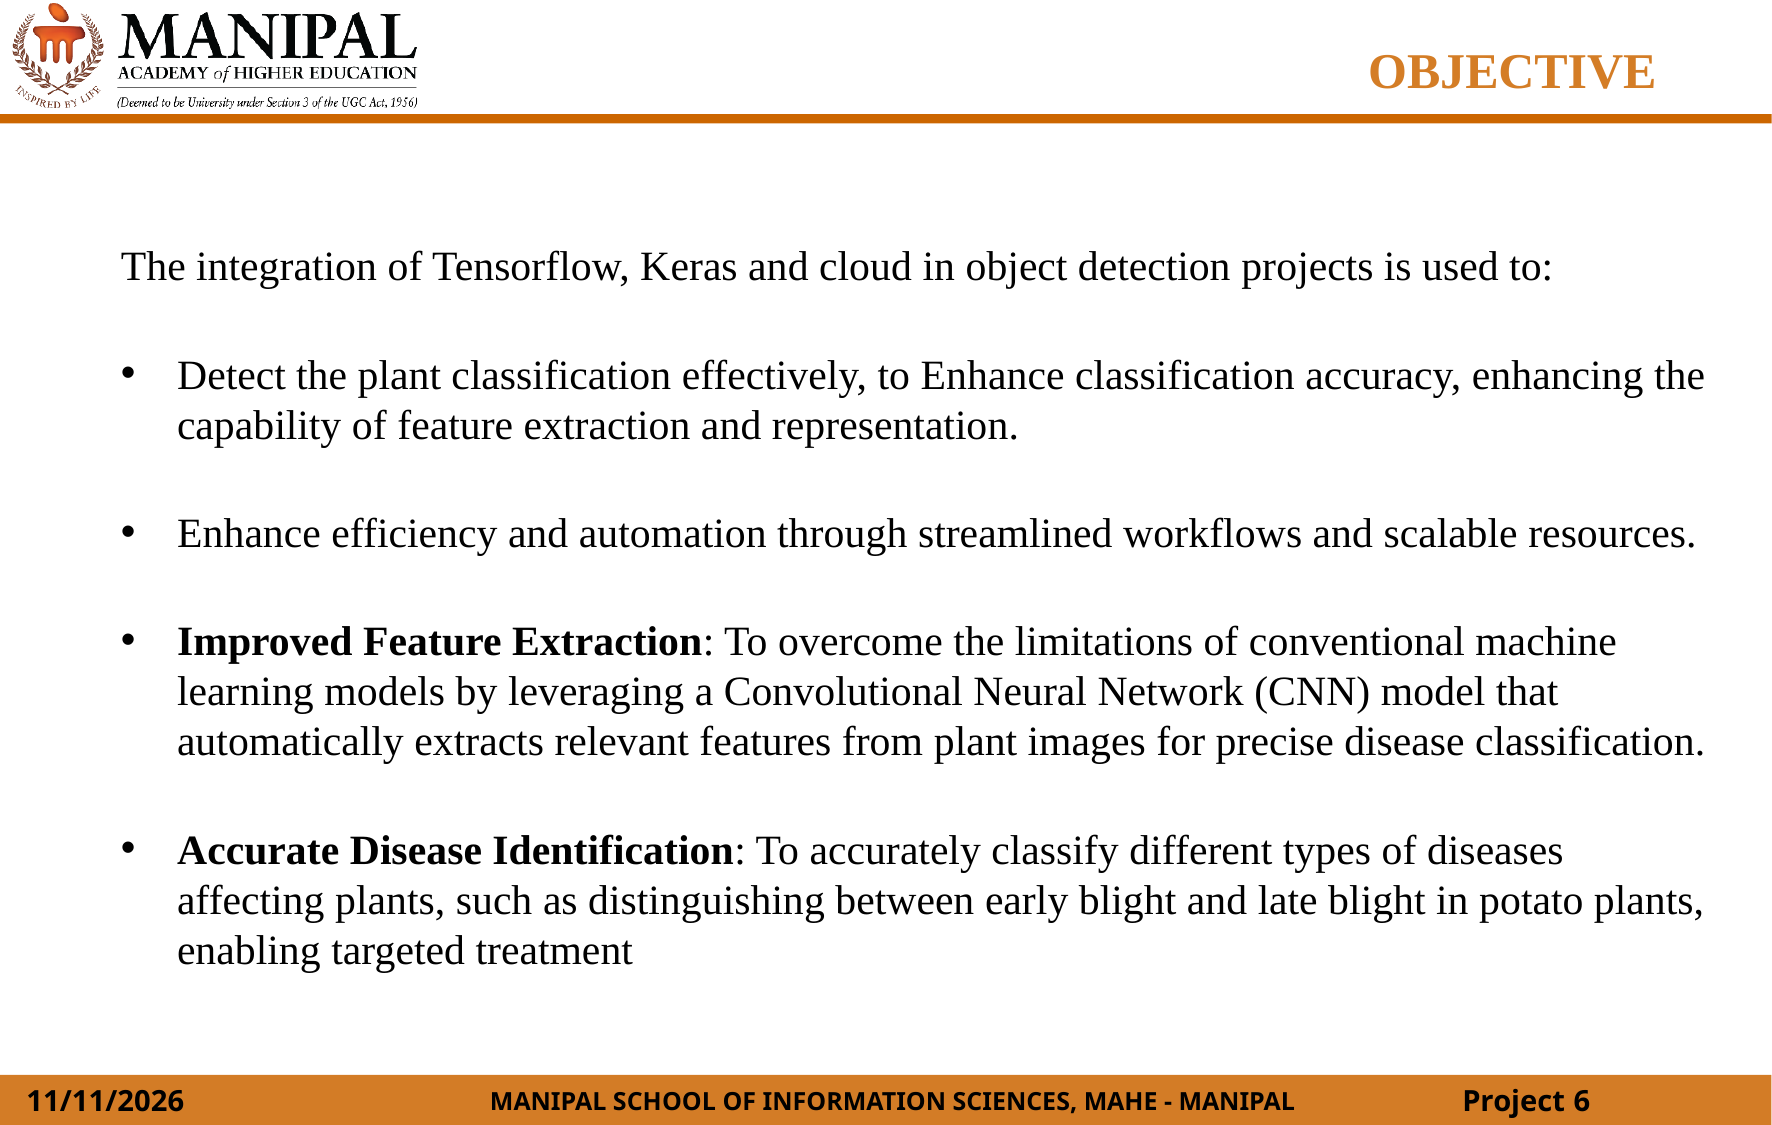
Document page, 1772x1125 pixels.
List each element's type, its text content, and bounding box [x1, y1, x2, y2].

picture [0, 0, 429, 119]
text_box OBJECTIVE [1287, 30, 1738, 106]
text_box The integration of Tensorflow, Keras and cloud in object detection projects is used to: Detect the plant classification effectively, to Enhance classification accuracy, enhancing the capability of feature extraction and representation. Enhance efficiency and automation through streamlined workflows and scalable resources. Improved Feature Extraction: To overcome the limitations of conventional machine learning models by leveraging a Convolutional Neural Network (CNN) model that automatically extracts relevant features from plant images for precise disease classification. Accurate Disease Identification: To accurately classify different types of diseases affecting plants, such as distinguishing between early blight and late blight in potato plants, enabling targeted treatment [106, 231, 1738, 980]
